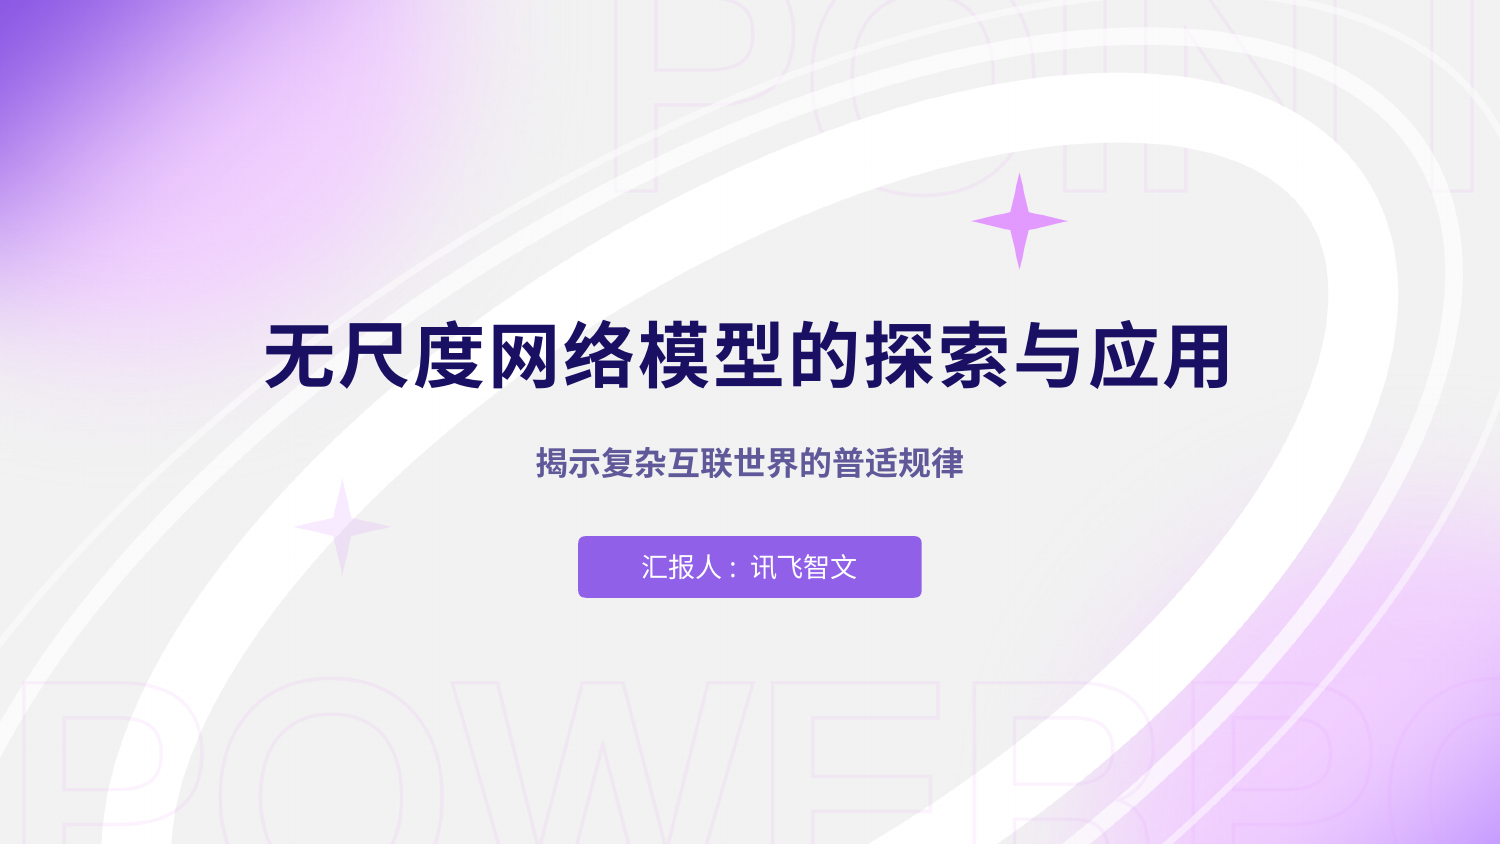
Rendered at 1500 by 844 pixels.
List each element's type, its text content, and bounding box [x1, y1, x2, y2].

picture [0, 0, 1500, 844]
text_box 汇报人: 讯飞智文 [620, 530, 880, 599]
text_box [880, 536, 922, 598]
text_box 无尺度网络模型的探索与应用 [30, 283, 1470, 413]
text_box 揭示复杂互联世界的普适规律 [127, 421, 1373, 498]
text_box [578, 536, 620, 598]
